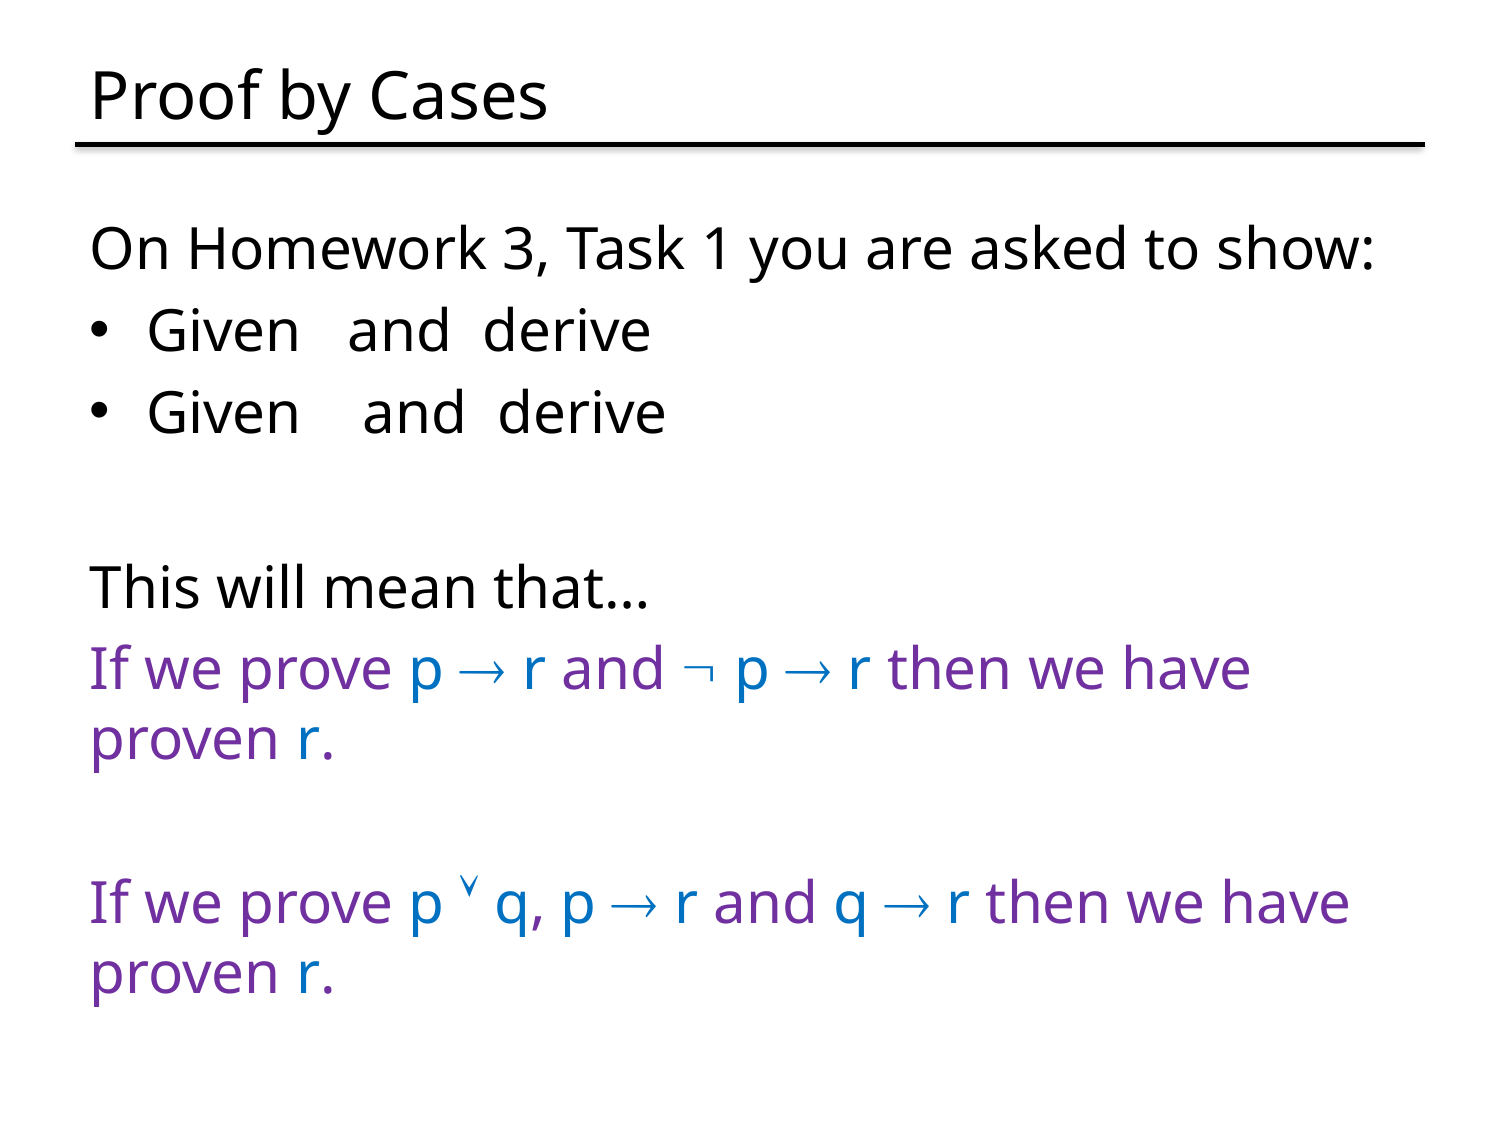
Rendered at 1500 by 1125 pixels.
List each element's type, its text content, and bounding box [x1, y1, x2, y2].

title Proof by Cases [75, 45, 1425, 145]
